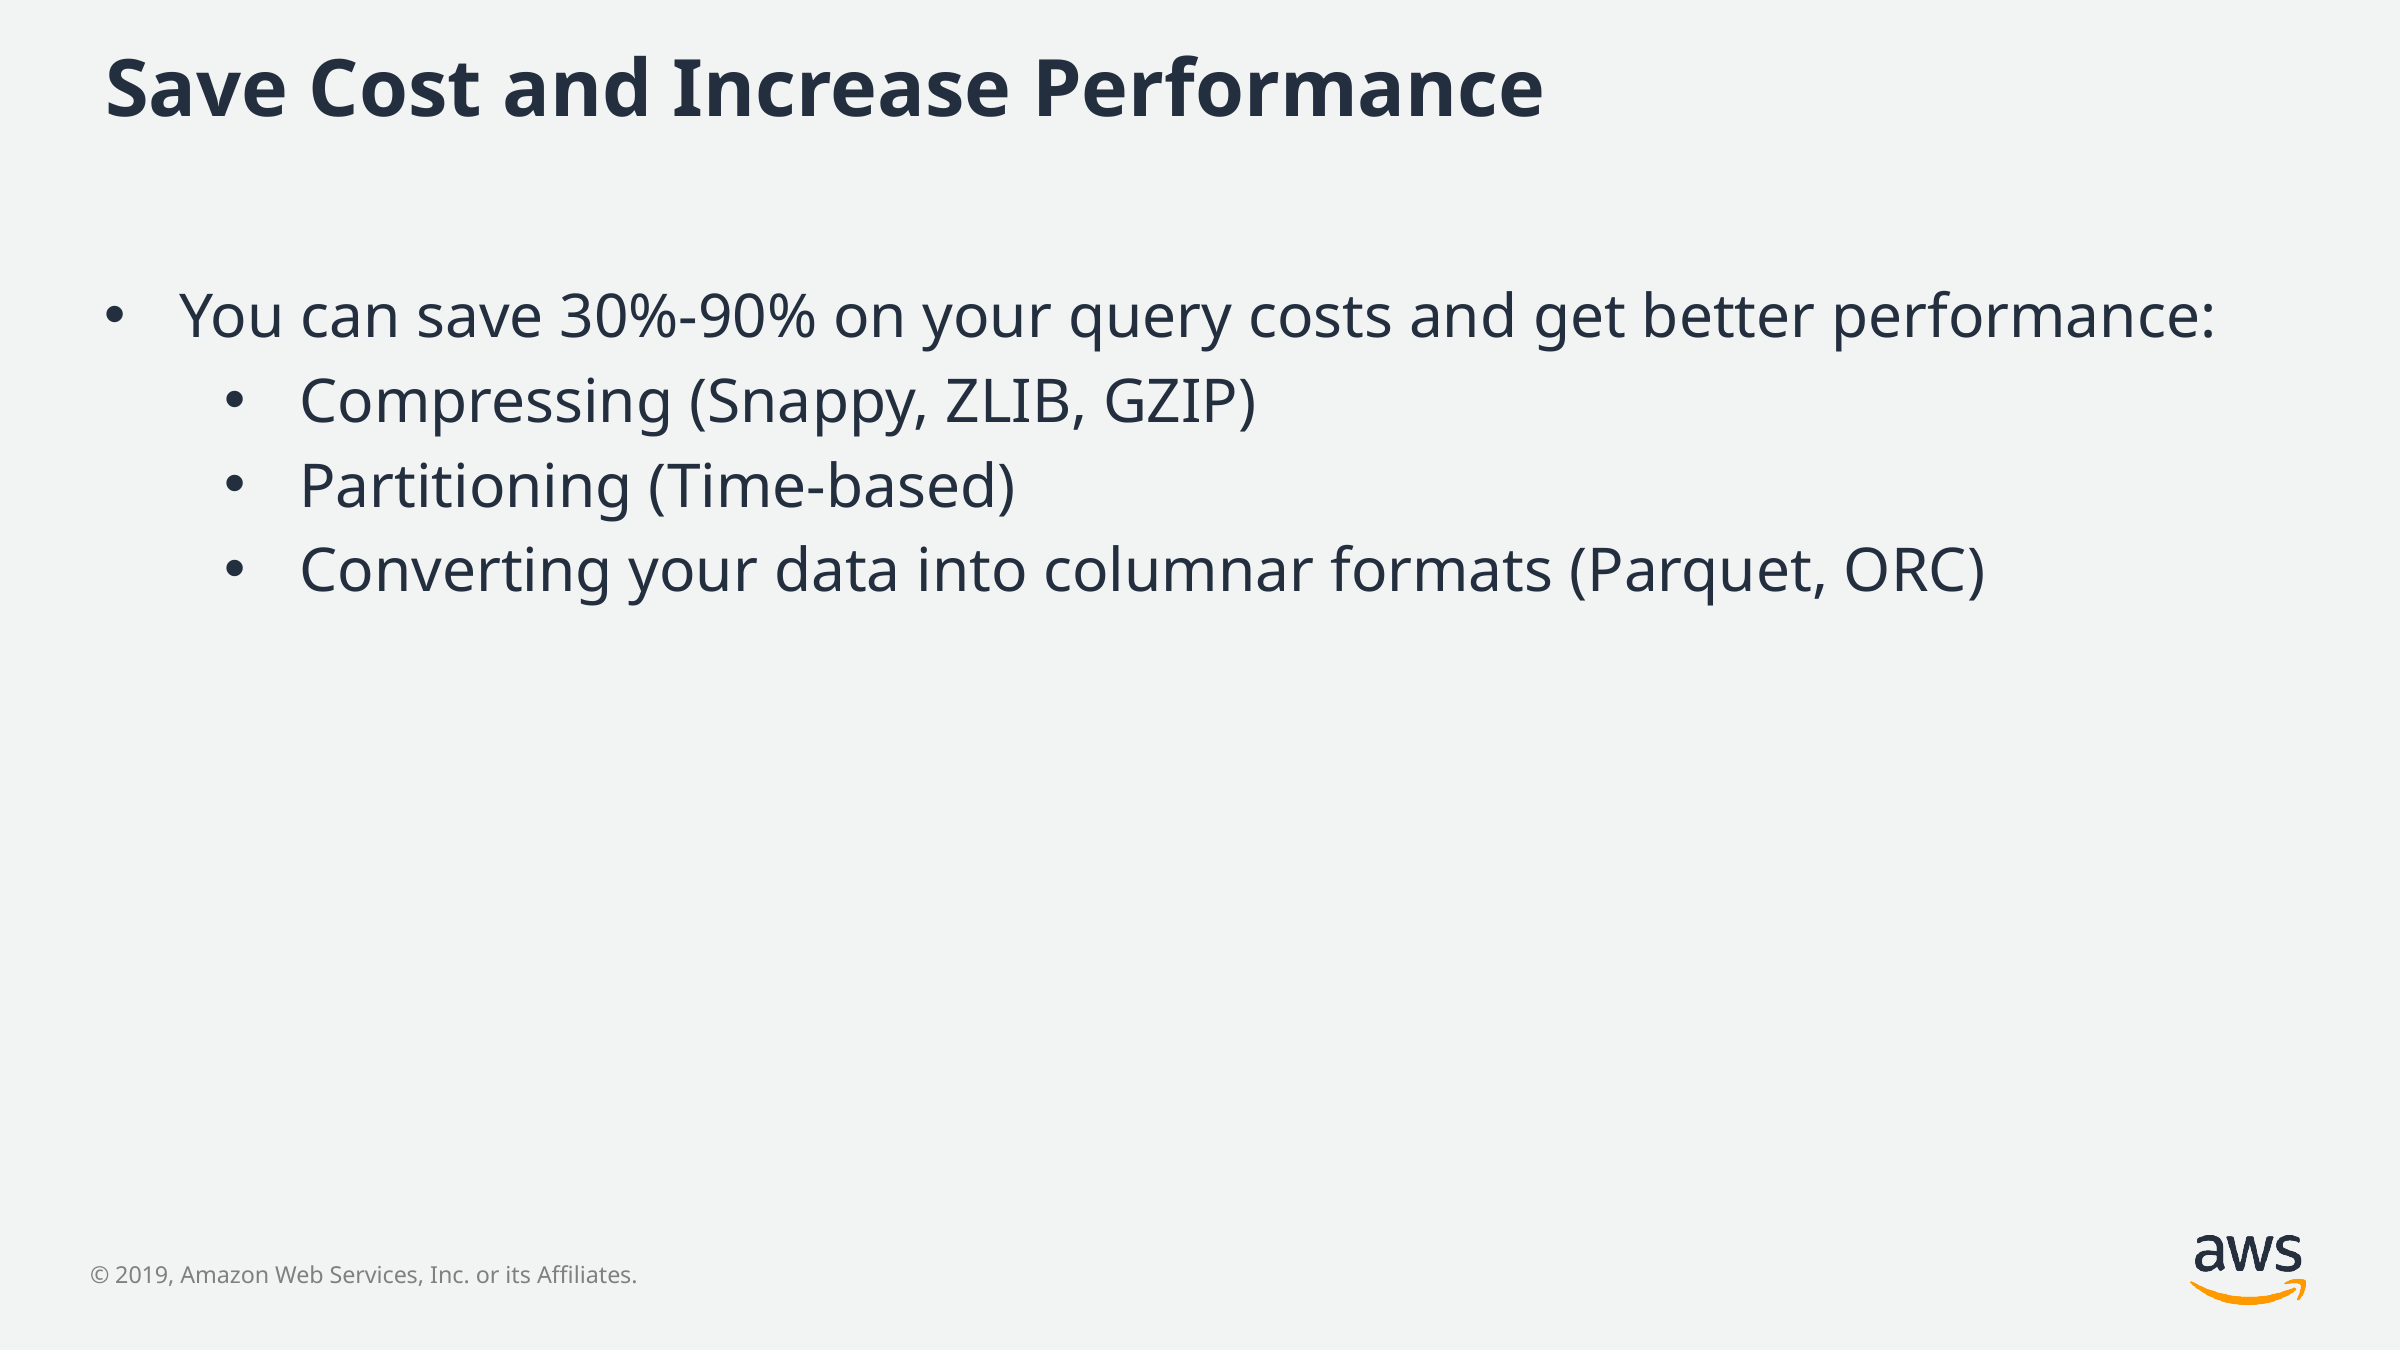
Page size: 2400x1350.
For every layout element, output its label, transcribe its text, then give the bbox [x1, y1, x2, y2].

picture [2190, 1235, 2306, 1305]
list You can save 30%-90% on your query costs and get better performance: Compressing (Snappy, ZLIB, GZIP) Partitioning (Time-based) Converting your data into columnar formats (Parquet, ORC) [89, 270, 2307, 1203]
title Save Cost and Increase Performance [90, 30, 2307, 174]
